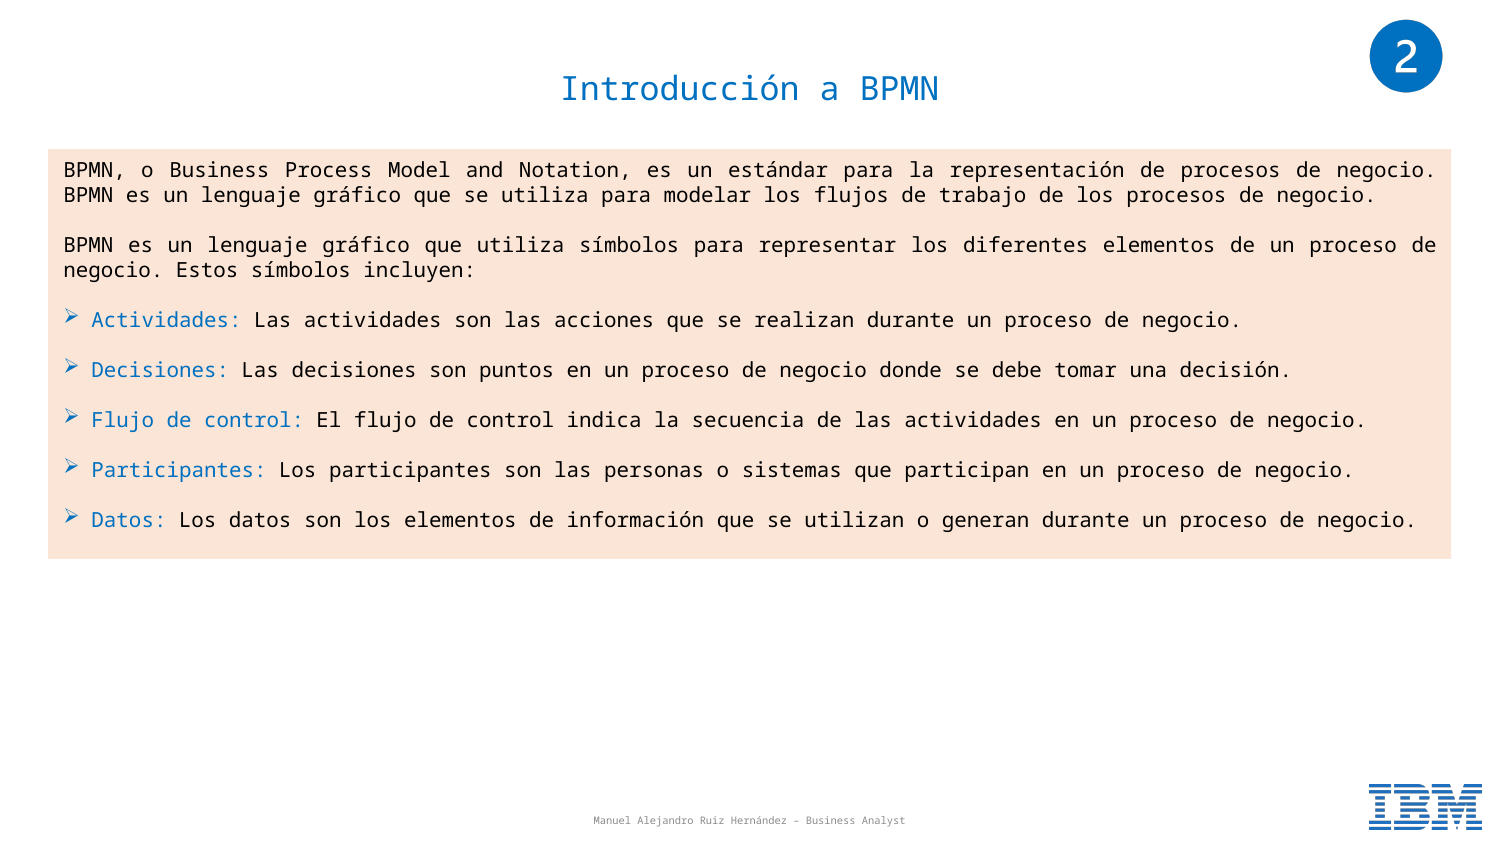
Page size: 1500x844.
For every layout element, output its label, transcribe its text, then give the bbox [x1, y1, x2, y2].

text_box Introducción a BPMN [271, 60, 1228, 115]
footer Manuel Alejandro Ruiz Hernández – Business Analyst [496, 797, 1004, 843]
picture [1369, 784, 1482, 830]
text_box BPMN, o Business Process Model and Notation, es un estándar para la representación de procesos de negocio. BPMN es un lenguaje gráfico que se utiliza para modelar los flujos de trabajo de los procesos de negocio. BPMN es un lenguaje gráfico que utiliza símbolos para representar los diferentes elementos de un proceso de negocio. Estos símbolos incluyen: Actividades: Las actividades son las acciones que se realizan durante un proceso de negocio. Decisiones: Las decisiones son puntos en un proceso de negocio donde se debe tomar una decisión. Flujo de control: El flujo de control indica la secuencia de las actividades en un proceso de negocio. Participantes: Los participantes son las personas o sistemas que participan en un proceso de negocio. Datos: Los datos son los elementos de información que se utilizan o generan durante un proceso de negocio. [48, 149, 1452, 559]
picture [1360, 10, 1452, 102]
